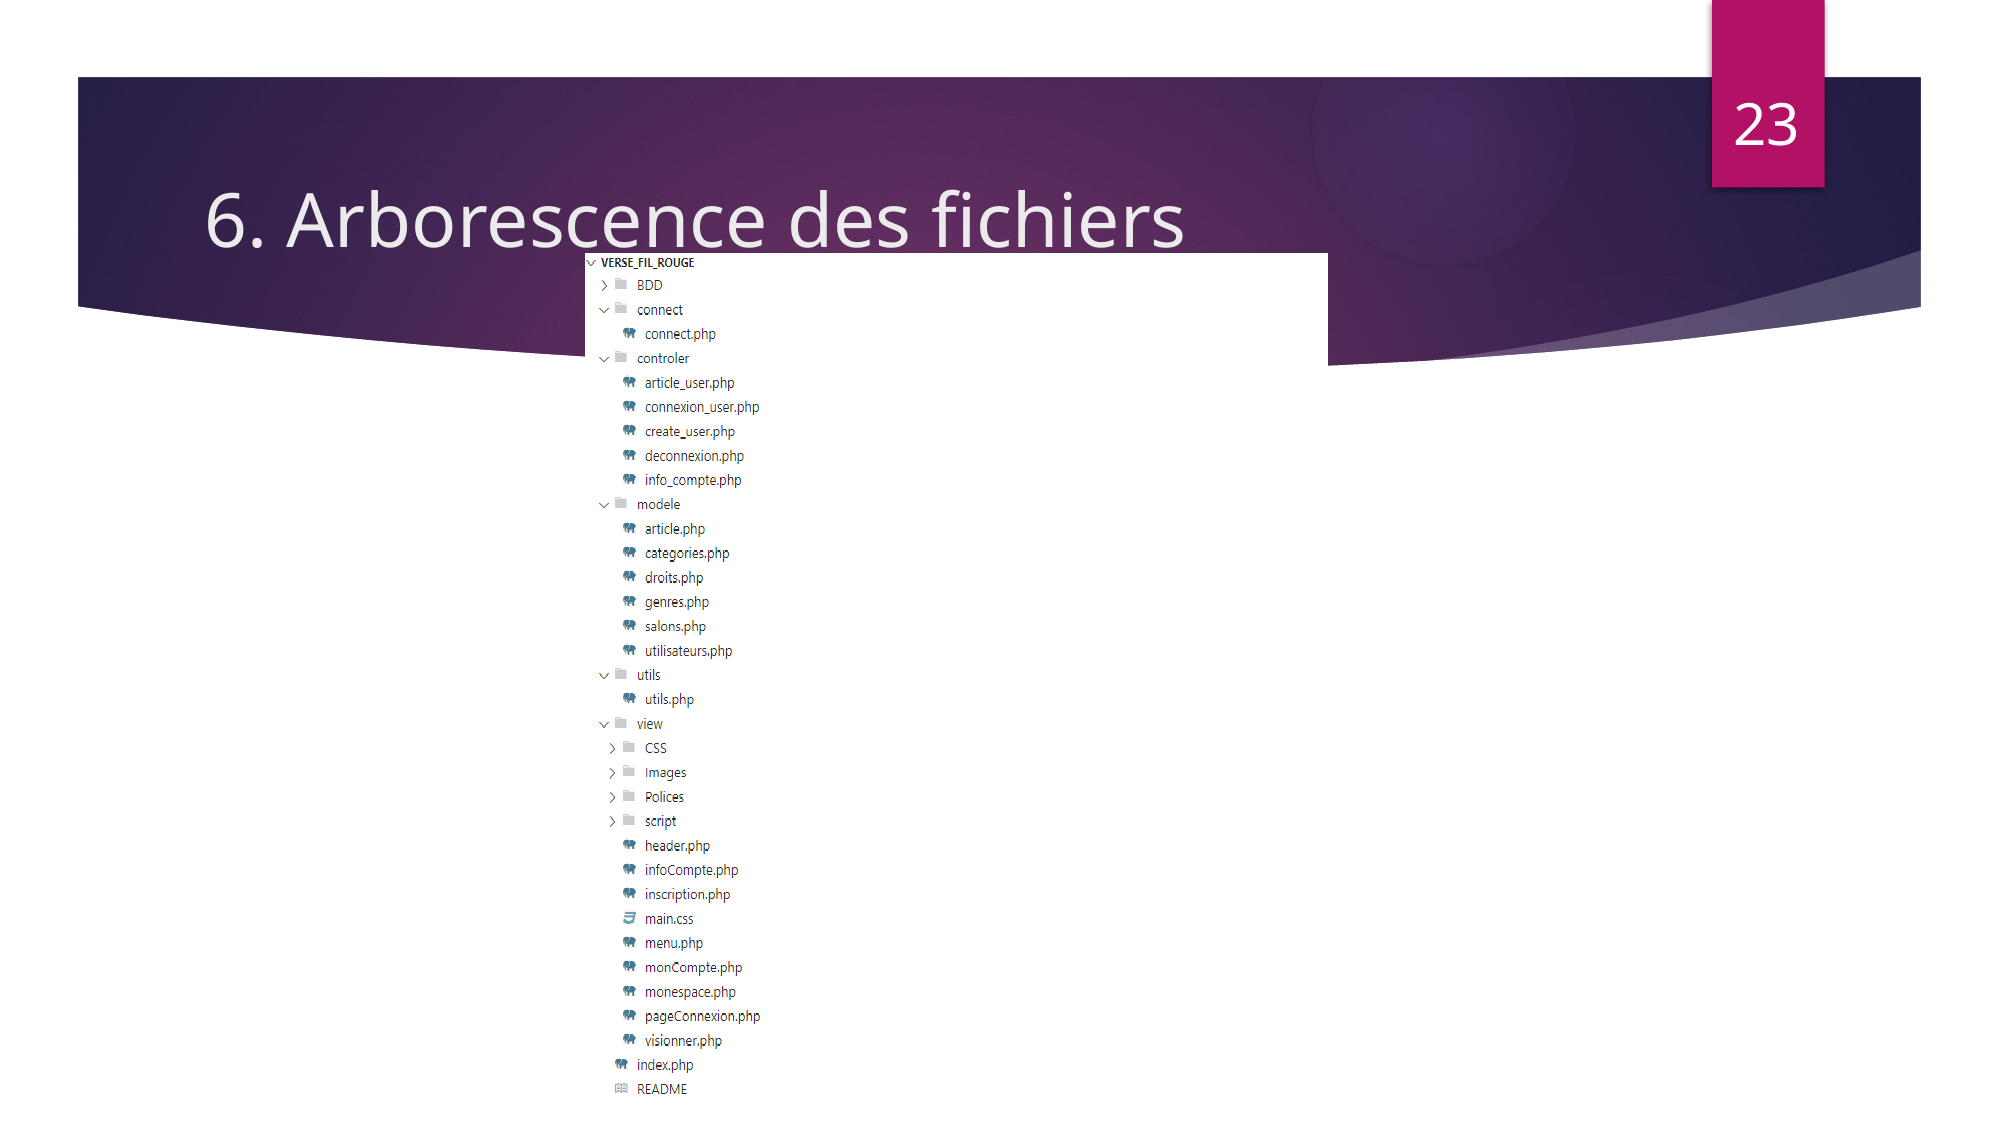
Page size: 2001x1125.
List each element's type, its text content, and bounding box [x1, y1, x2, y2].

title 6. Arborescence des fichiers [189, 159, 1627, 276]
picture [585, 253, 1328, 1125]
slide_number 23 [1698, 48, 1836, 175]
